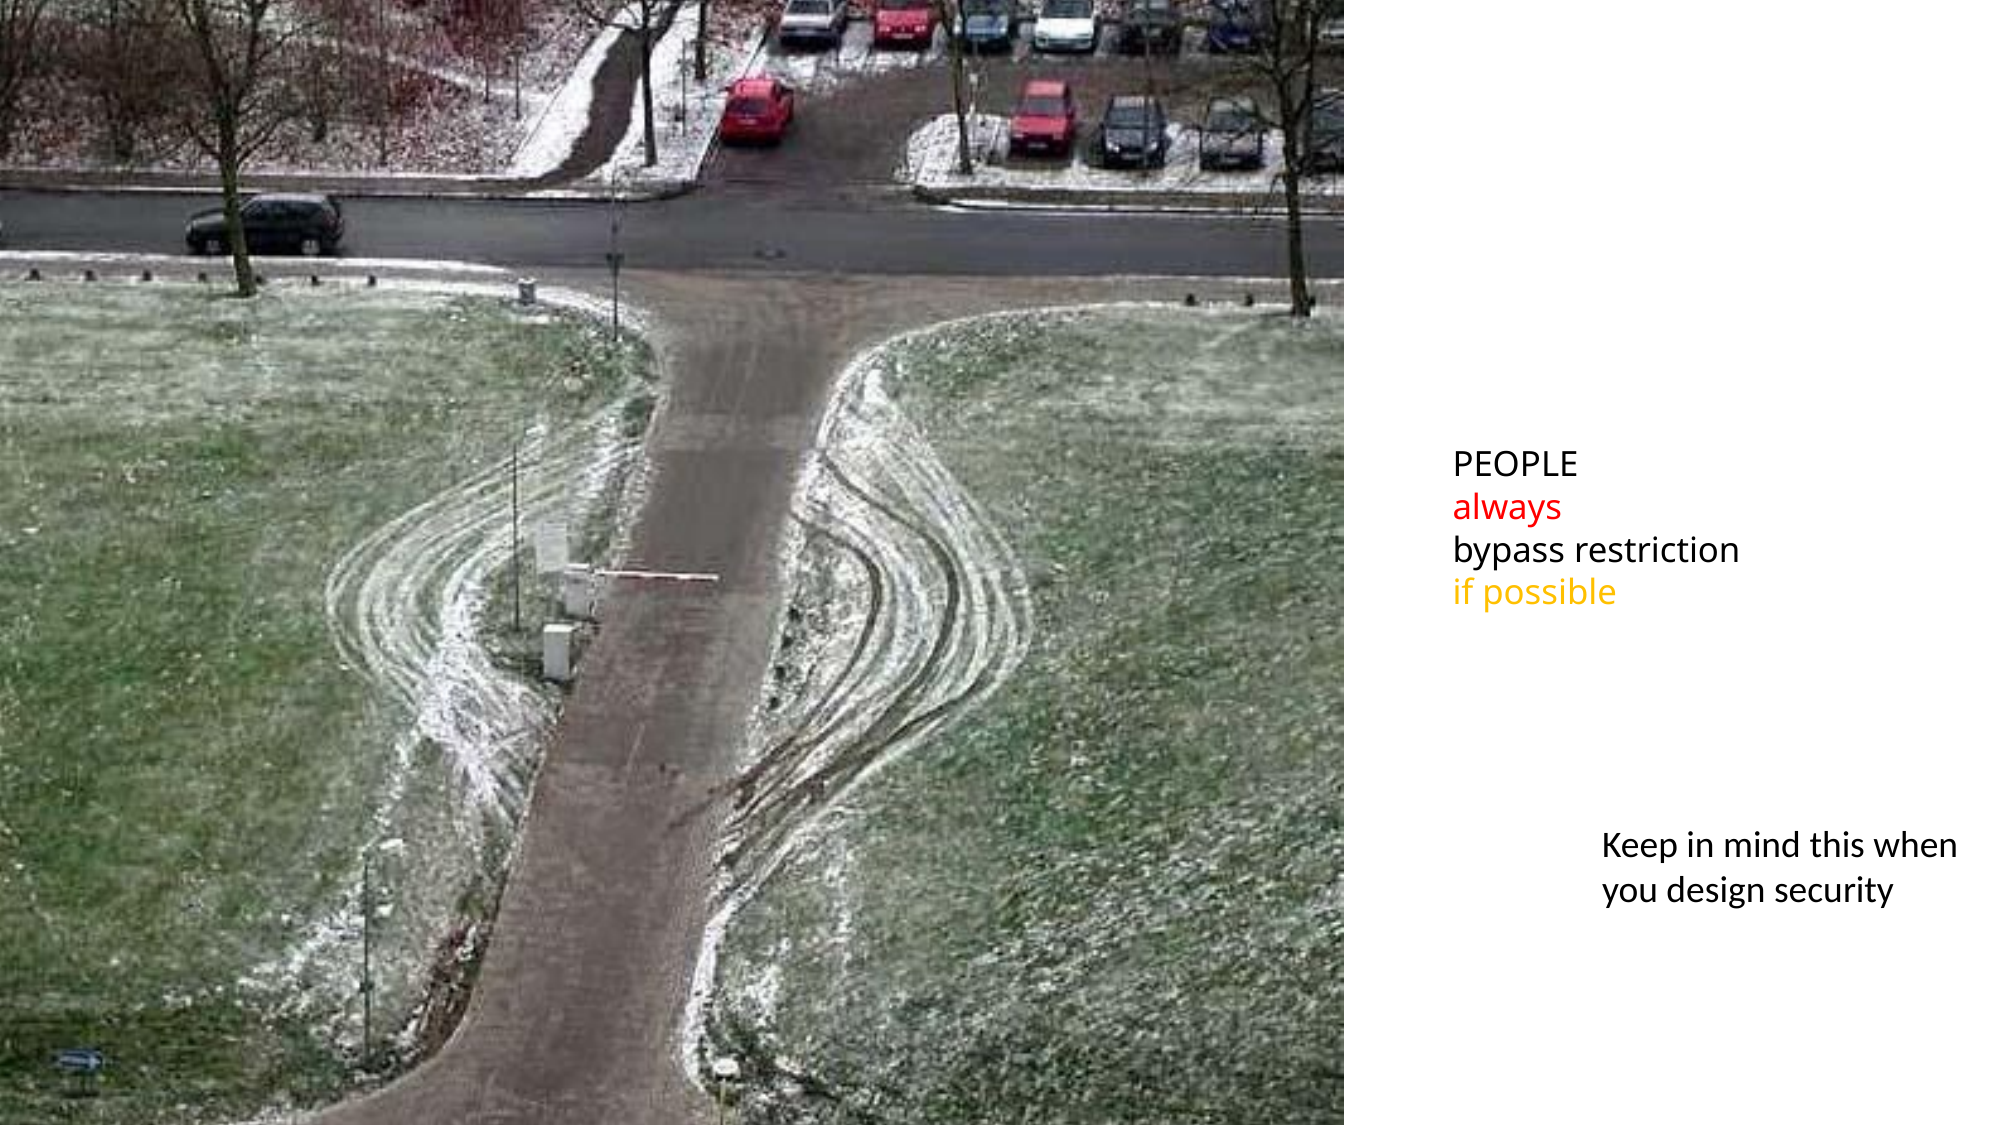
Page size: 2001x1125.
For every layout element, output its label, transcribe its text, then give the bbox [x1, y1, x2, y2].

title PEOPLE always bypass restriction if possible [1437, 434, 1954, 622]
text_box Keep in mind this when you design security [1587, 813, 1983, 918]
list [0, 0, 1344, 1125]
